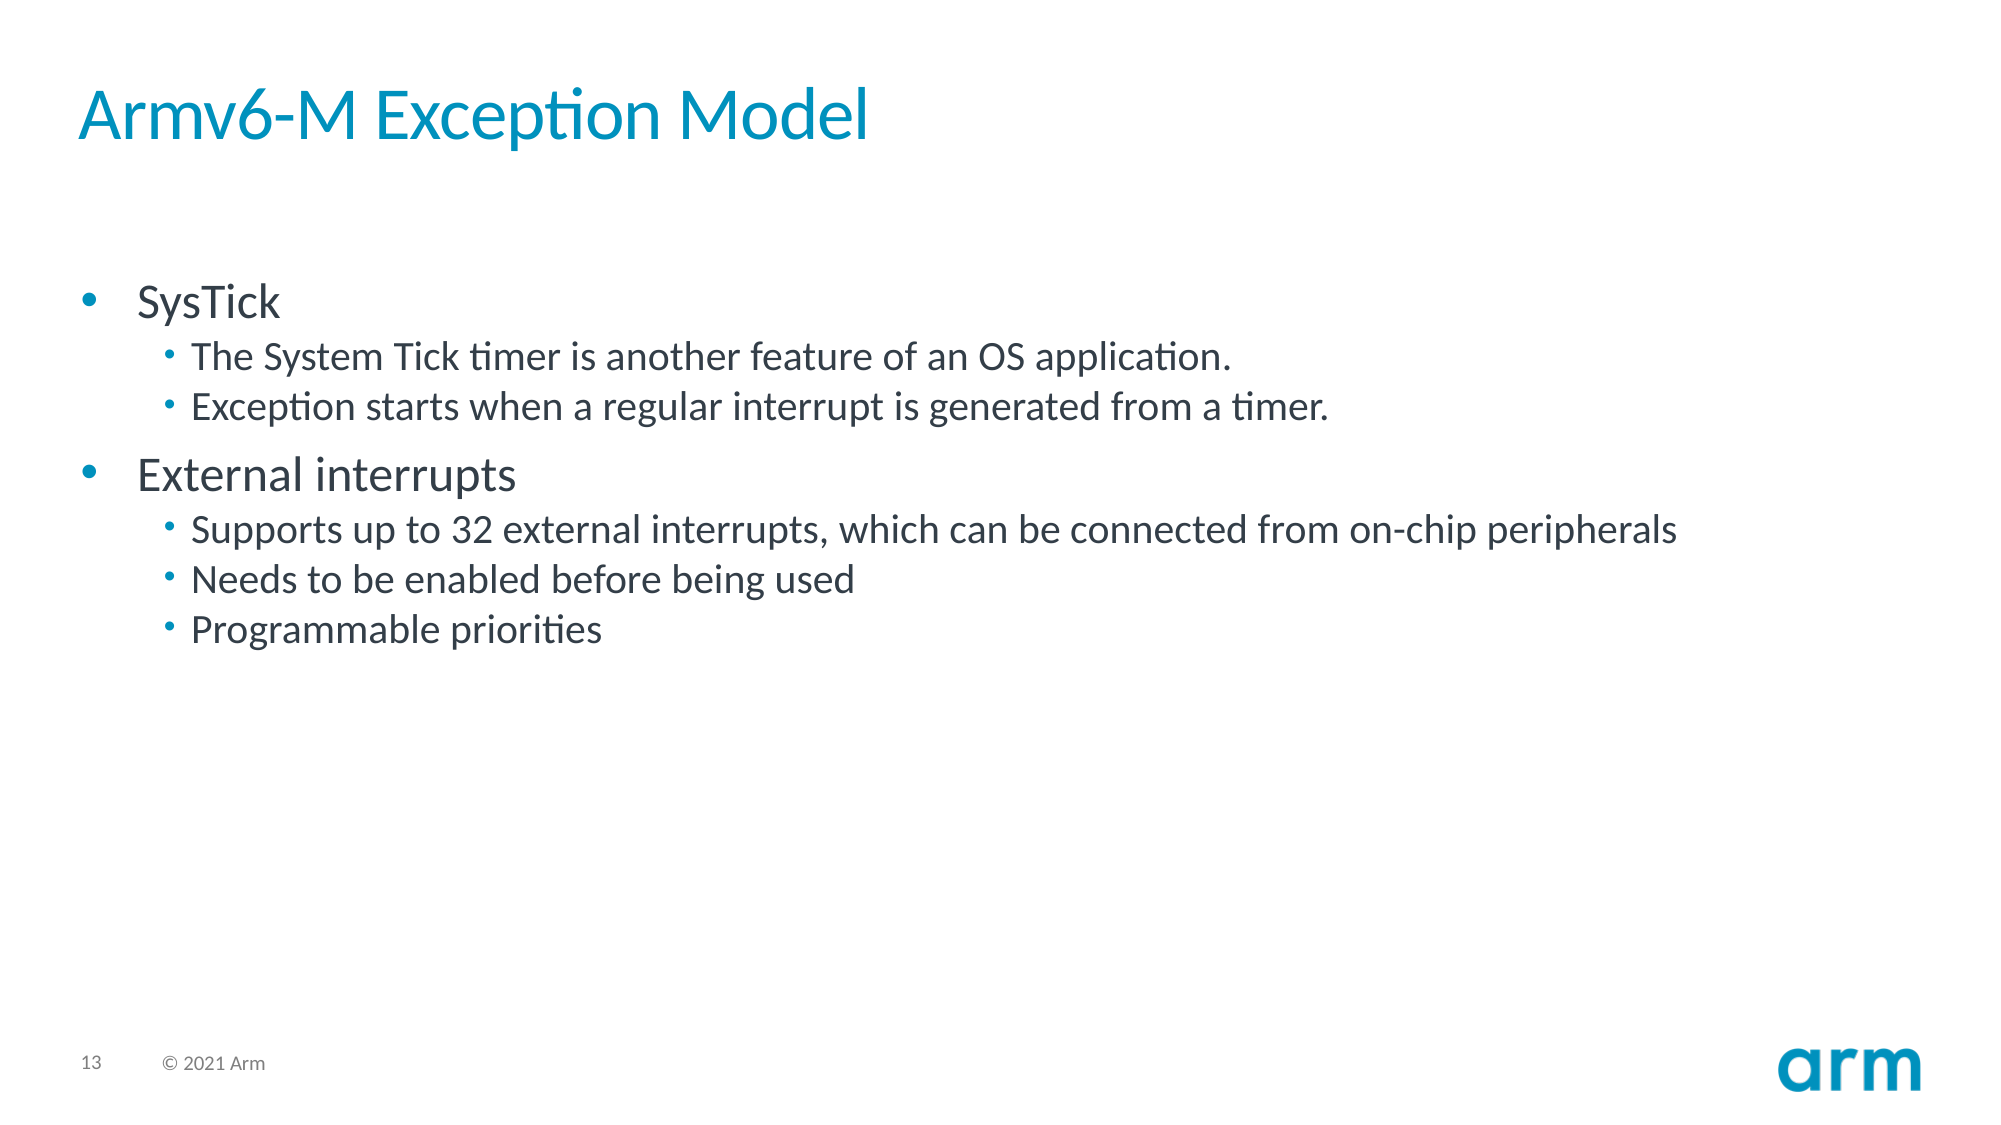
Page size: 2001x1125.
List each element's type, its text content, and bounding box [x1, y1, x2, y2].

title Armv6-M Exception Model [78, 78, 1922, 186]
picture [1777, 1047, 1922, 1093]
list SysTick The System Tick timer is another feature of an OS application. Exception starts when a regular interrupt is generated from a timer. External interrupts Supports up to 32 external interrupts, which can be connected from on-chip peripherals Needs to be enabled before being used Programmable priorities [80, 268, 1915, 940]
